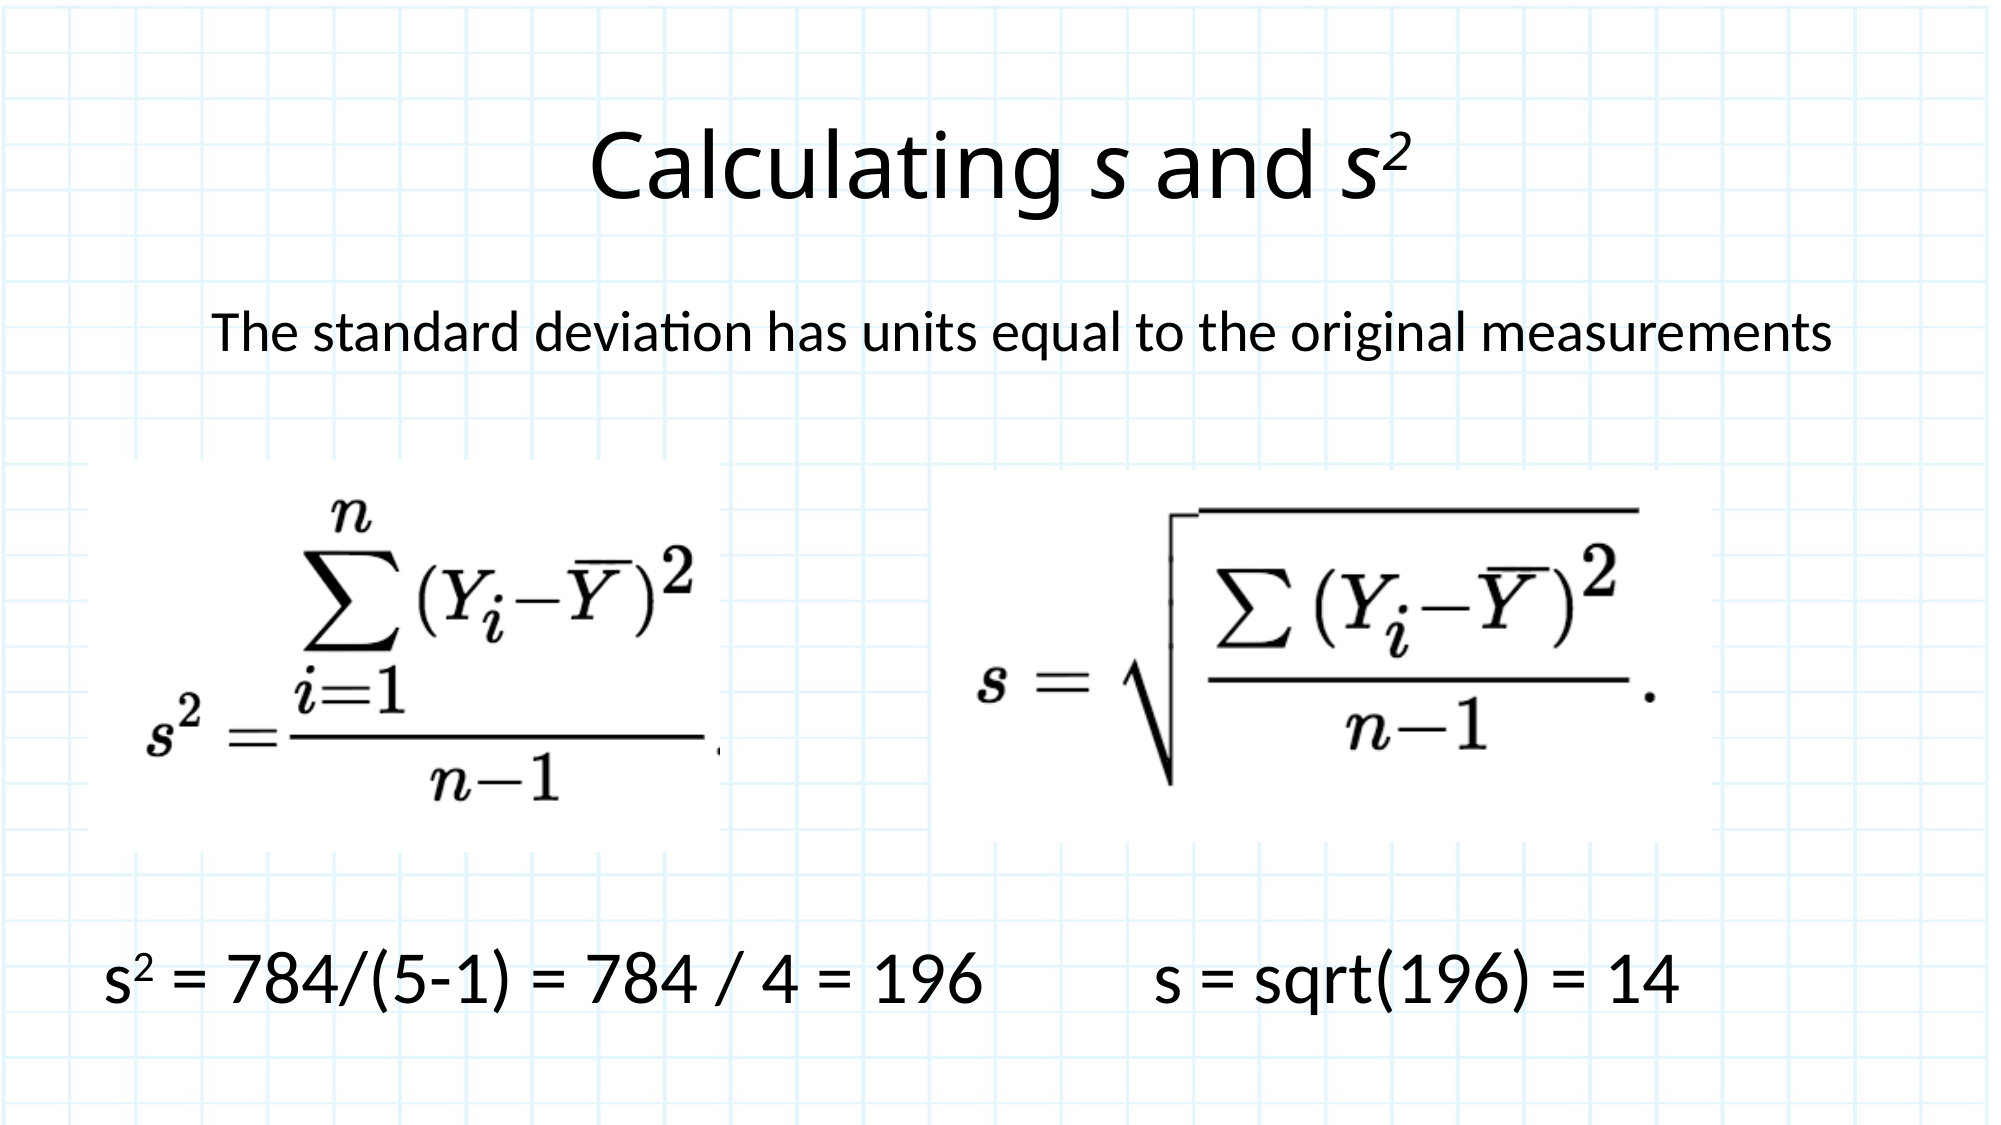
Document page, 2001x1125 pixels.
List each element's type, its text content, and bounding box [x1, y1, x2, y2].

title Calculating s and s2 [137, 59, 1863, 278]
picture [932, 470, 1712, 843]
list s2 = 784/(5-1) = 784 / 4 = 196 s = sqrt(196) = 14 [88, 931, 1958, 1125]
text_box The standard deviation has units equal to the original measurements [196, 286, 1850, 371]
picture [88, 460, 720, 852]
